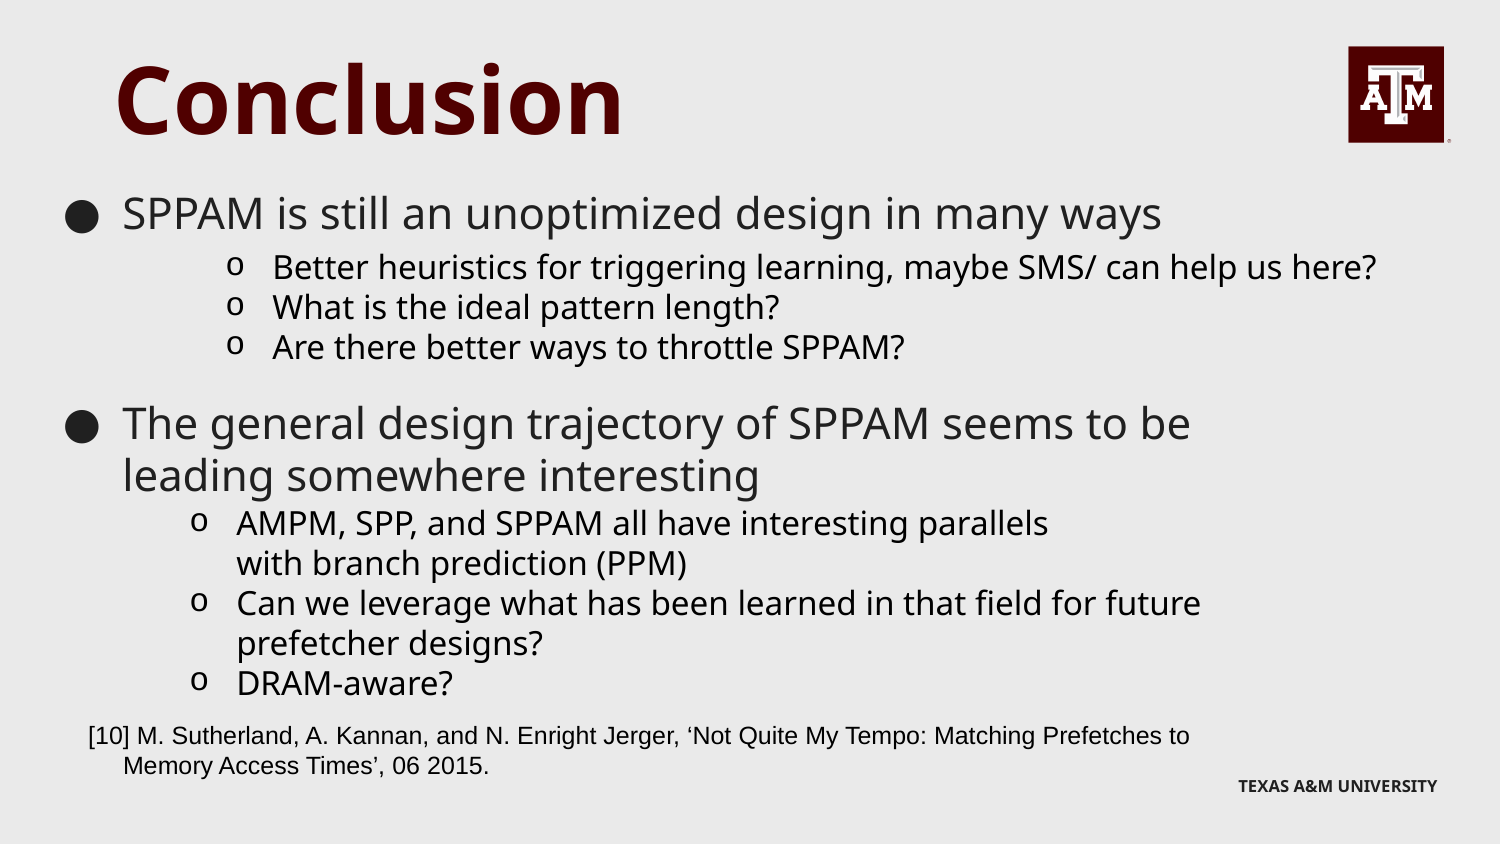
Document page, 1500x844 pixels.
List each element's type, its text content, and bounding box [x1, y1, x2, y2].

text_box AMPM, SPP, and SPPAM all have interesting parallels with branch prediction (PPM) Can we leverage what has been learned in that field for future prefetcher designs? DRAM-aware? [174, 495, 1219, 712]
picture [1329, 27, 1463, 161]
text_box SPPAM is still an unoptimized design in many ways The general design trajectory of SPPAM seems to be leading somewhere interesting [32, 170, 1338, 727]
text_box [10] M. Sutherland, A. Kannan, and N. Enright Jerger, ‘Not Quite My Tempo: Matching Prefetches to Memory Access Times’, 06 2015. [73, 712, 1385, 787]
title Conclusion [102, 35, 1397, 161]
